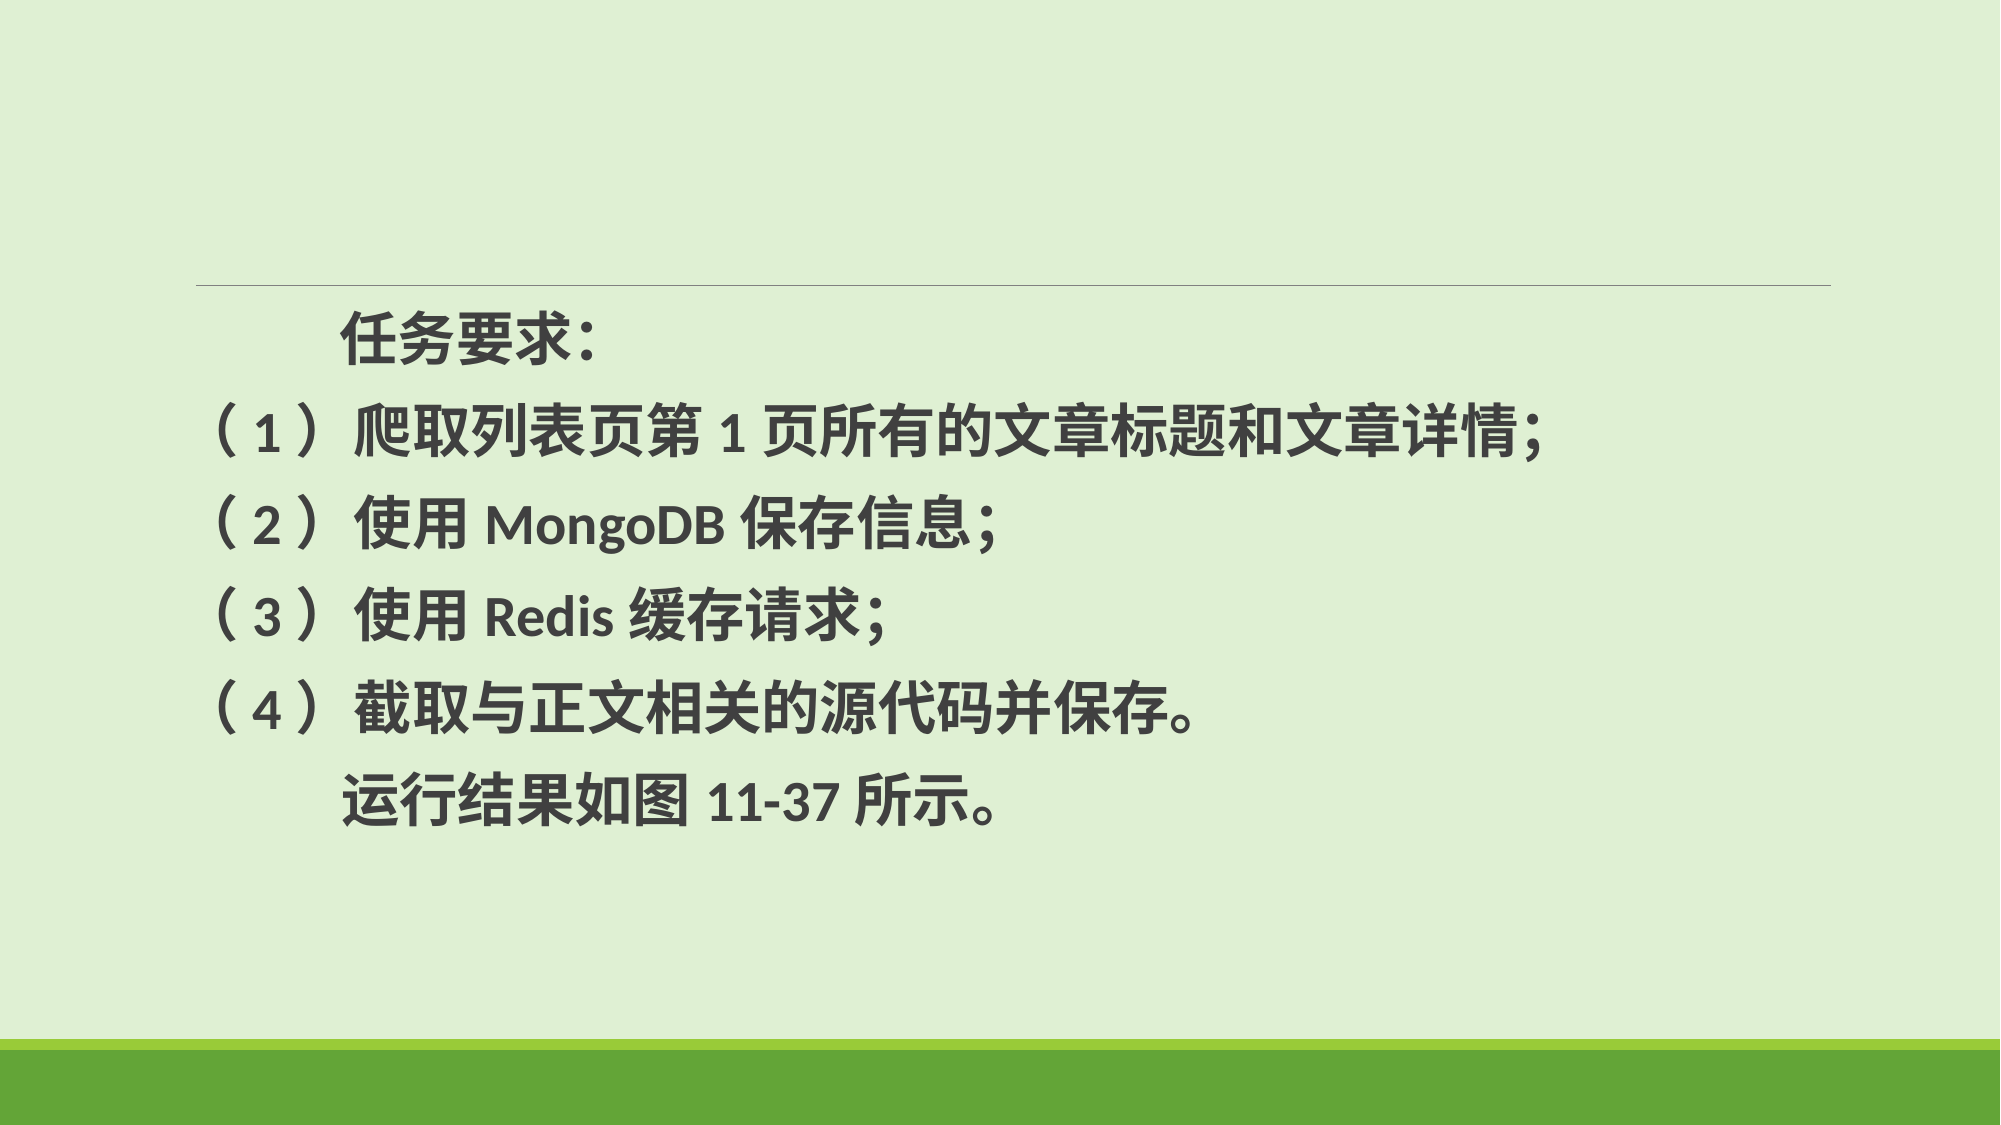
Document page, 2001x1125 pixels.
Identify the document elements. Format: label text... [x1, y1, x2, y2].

list 任务要求： （1）爬取列表页第1页所有的文章标题和文章详情； （2）使用MongoDB保存信息； （3）使用Redis缓存请求； （4）截取与正文相关的源代码并保存。 运行结果如图11-37所示。 [180, 302, 1830, 963]
